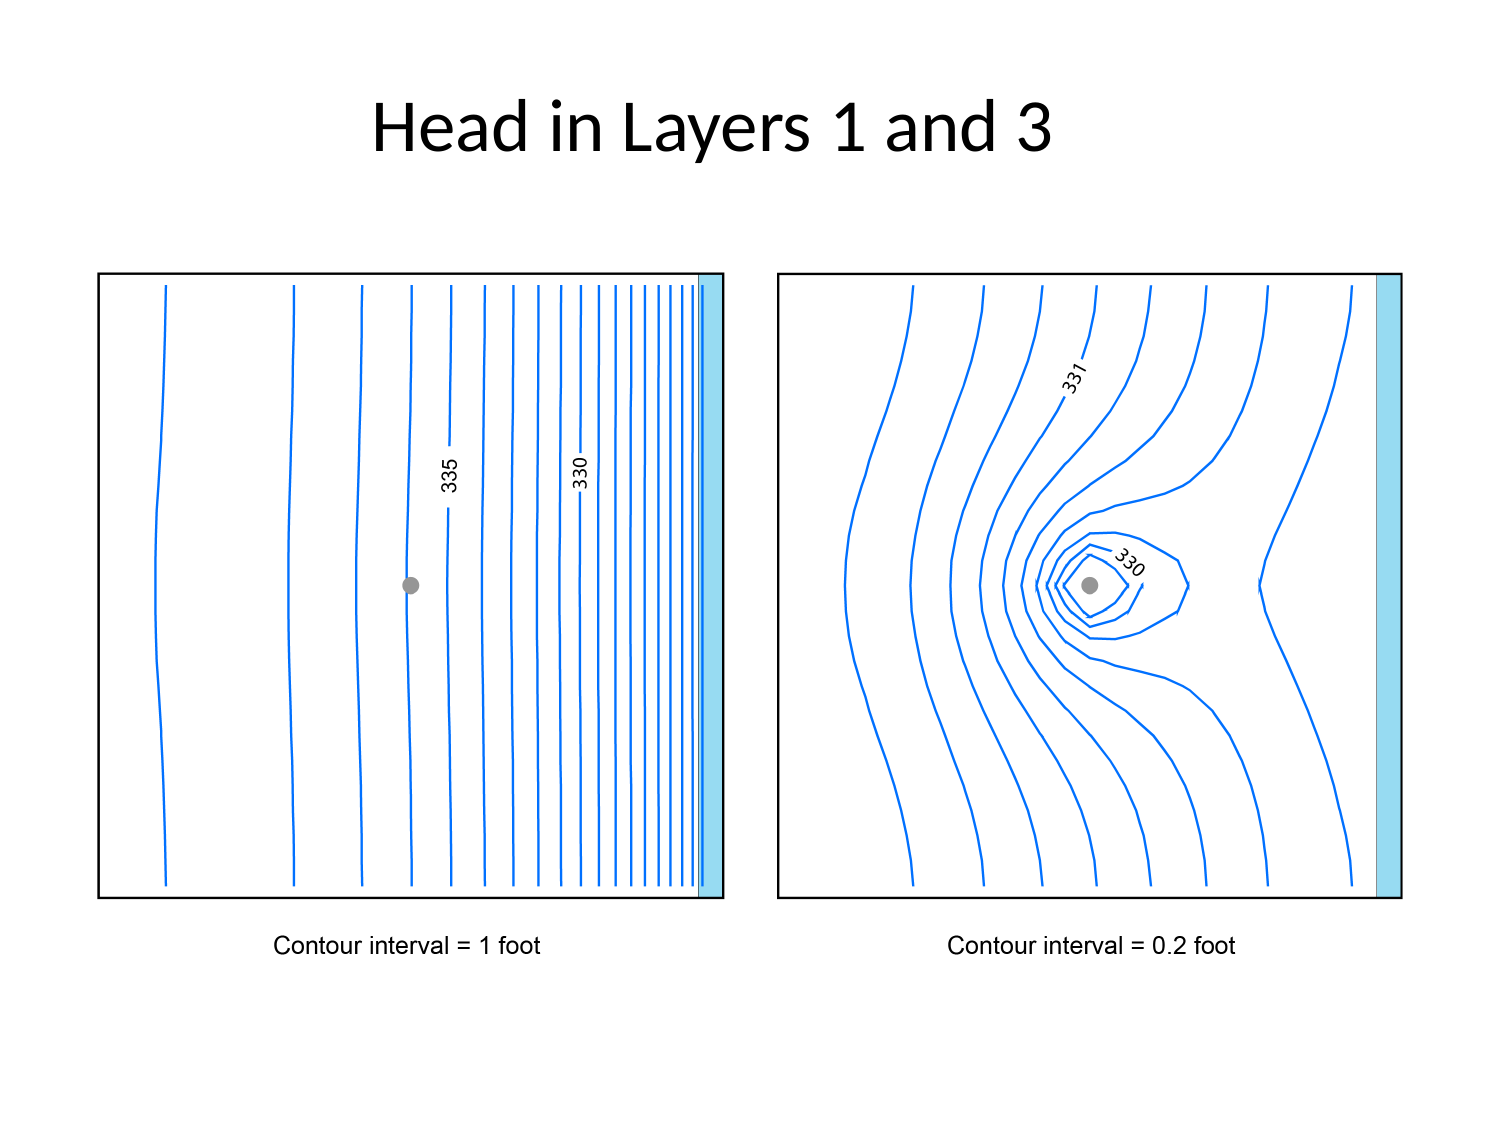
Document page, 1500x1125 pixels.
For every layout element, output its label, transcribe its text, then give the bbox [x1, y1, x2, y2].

picture [97, 262, 1403, 963]
text_box Head in Layers 1 and 3 [357, 68, 1070, 174]
